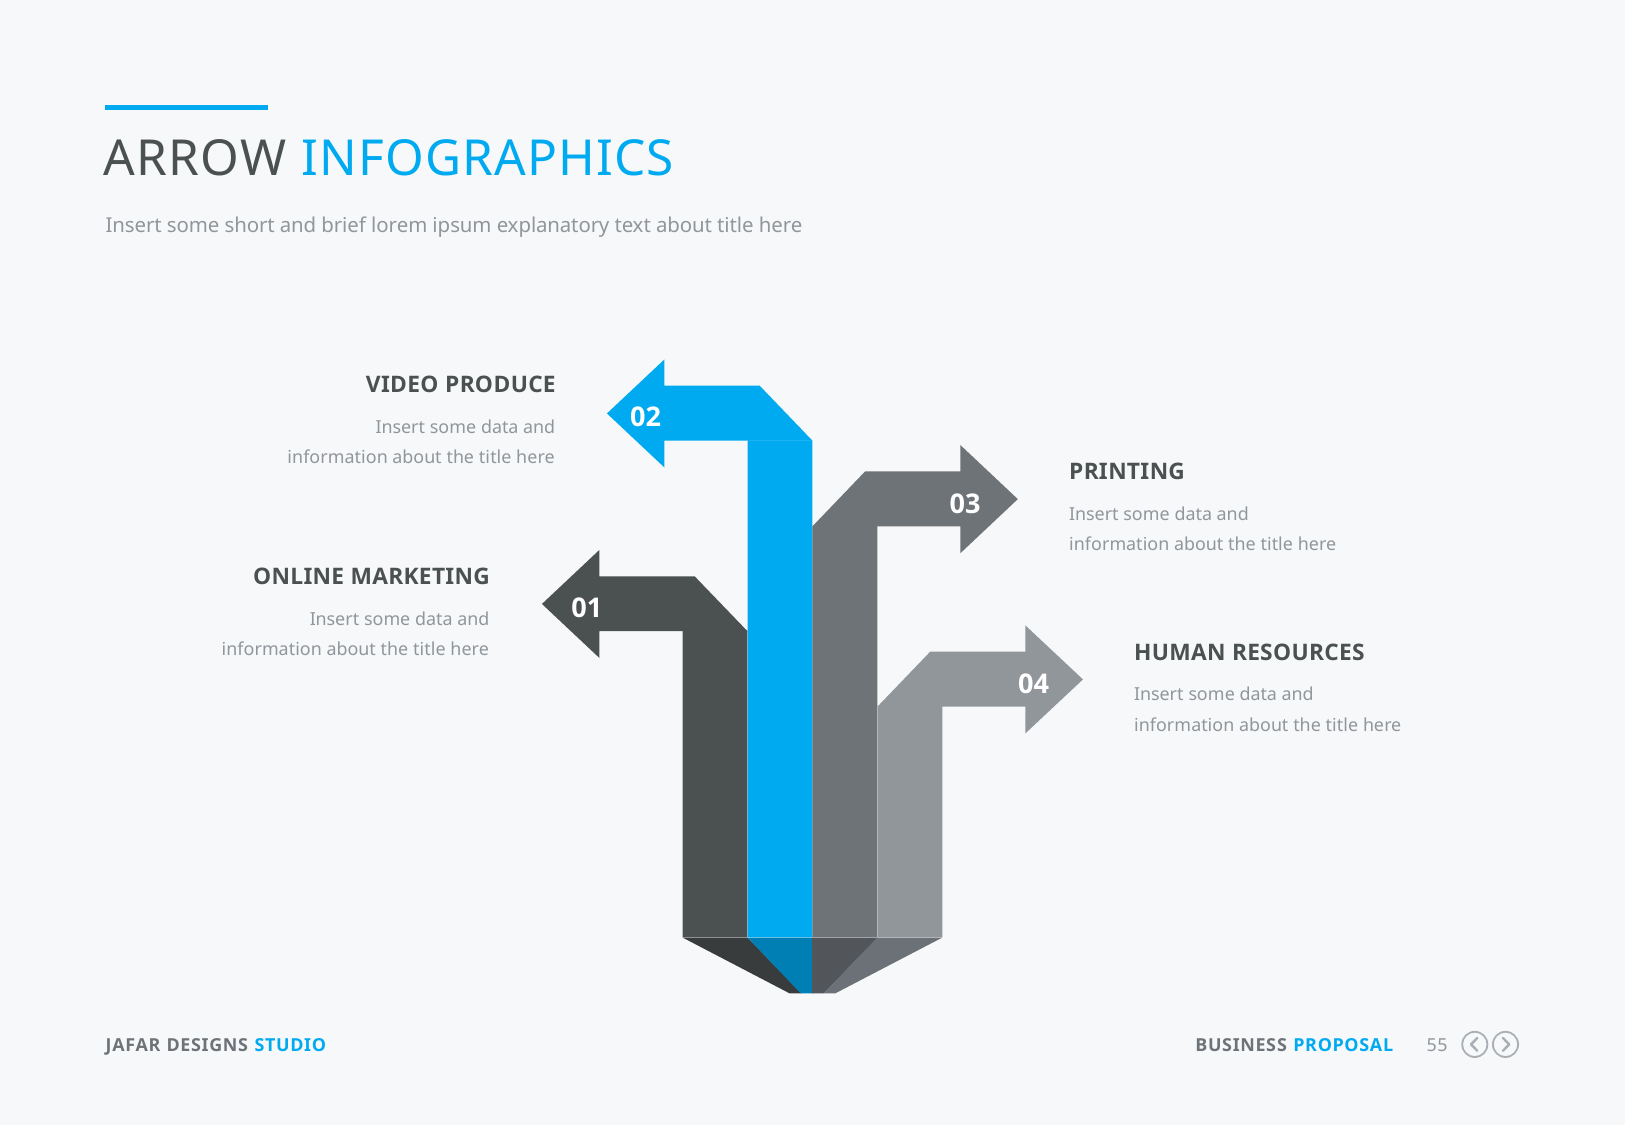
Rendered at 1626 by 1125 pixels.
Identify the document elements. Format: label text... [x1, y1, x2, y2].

text_box [747, 441, 813, 938]
text_box [877, 707, 943, 938]
text_box [683, 938, 800, 994]
list Insert some short and brief lorem ipsum explanatory text about title here [105, 209, 1519, 241]
text_box 03 [940, 479, 990, 519]
text_box [877, 625, 1083, 734]
text_box 04 [1008, 659, 1059, 699]
text_box 01 [562, 584, 612, 624]
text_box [1069, 456, 1343, 556]
text_box [606, 401, 620, 426]
text_box [541, 585, 562, 623]
text_box [812, 445, 1018, 554]
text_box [1134, 637, 1408, 736]
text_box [282, 370, 556, 469]
list arrow infographics [103, 125, 1518, 188]
text_box [747, 938, 812, 994]
text_box 02 [620, 392, 671, 432]
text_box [216, 561, 490, 661]
text_box [823, 938, 942, 994]
text_box [563, 549, 748, 659]
text_box [812, 938, 875, 994]
text_box [626, 359, 813, 468]
text_box [682, 632, 747, 938]
text_box [812, 527, 878, 938]
